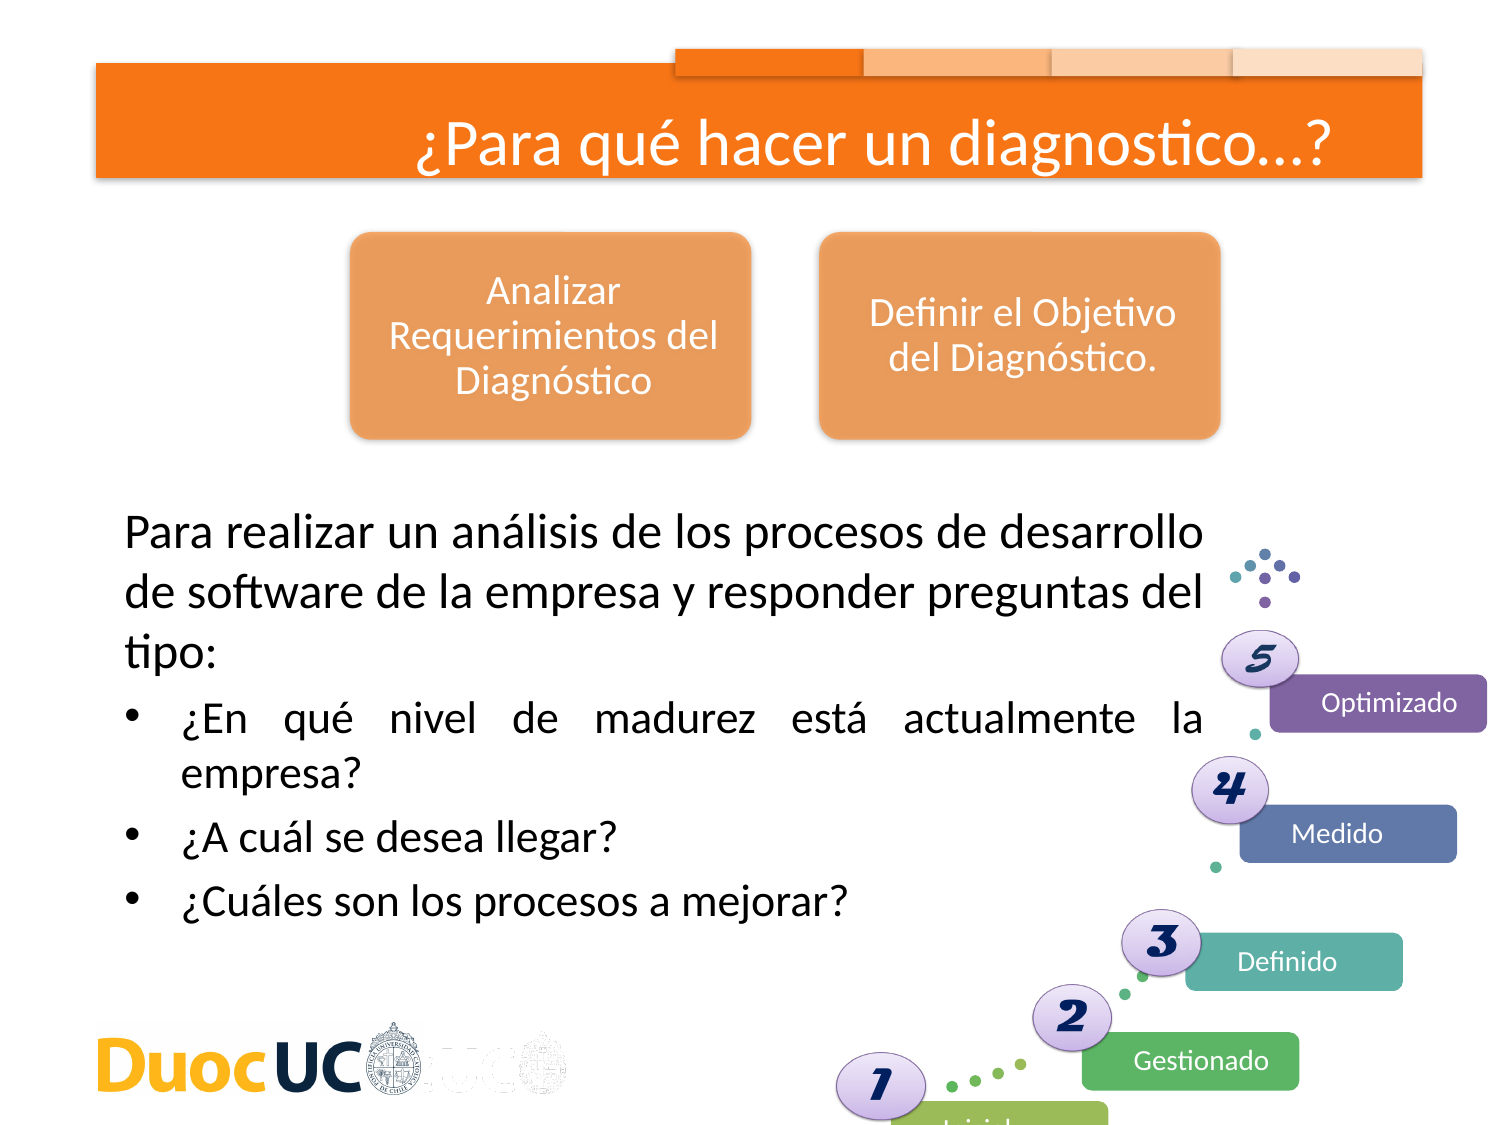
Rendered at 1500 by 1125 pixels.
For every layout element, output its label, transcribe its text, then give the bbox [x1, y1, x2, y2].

text_box Para realizar un análisis de los procesos de desarrollo de software de la empresa y responder preguntas del tipo: ¿En qué nivel de madurez está actualmente la empresa? ¿A cuál se desea llegar? ¿Cuáles son los procesos a mejorar? [109, 490, 1220, 946]
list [483, 523, 1500, 1125]
picture [96, 1021, 483, 1095]
title ¿Para qué hacer un diagnostico…? [0, 45, 1350, 233]
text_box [349, 231, 1221, 440]
